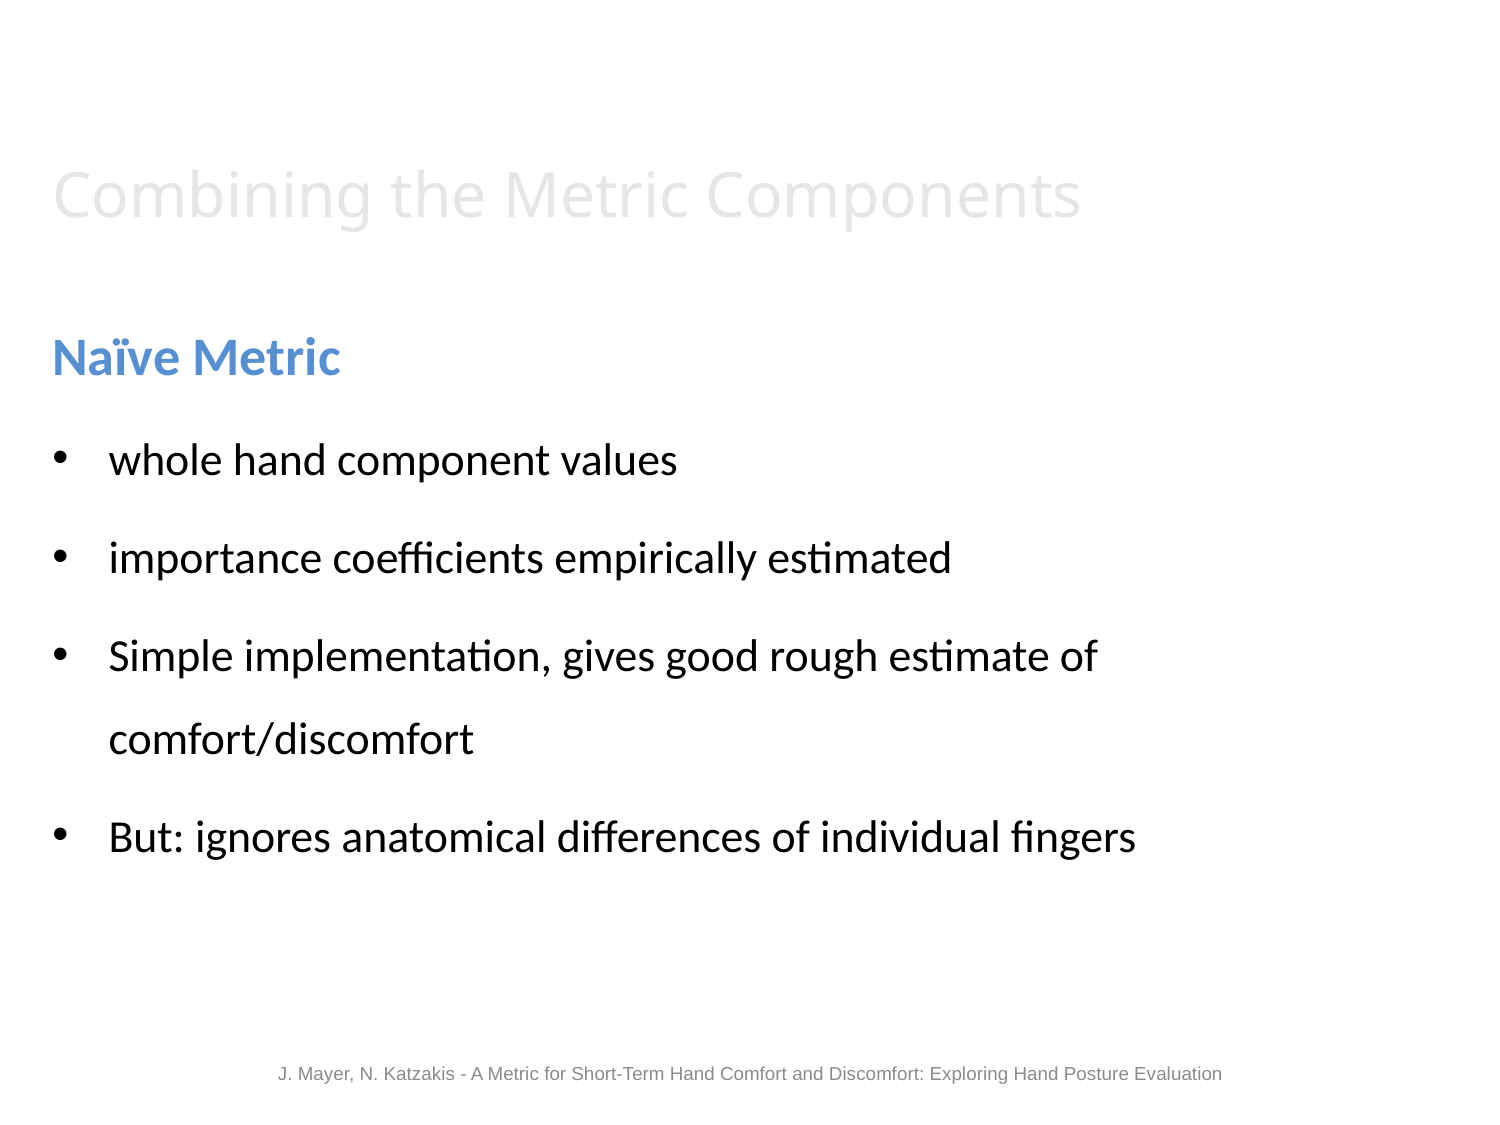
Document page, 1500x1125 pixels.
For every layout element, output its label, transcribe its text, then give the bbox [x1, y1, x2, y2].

title Combining the Metric Components [52, 162, 1449, 231]
list Naïve Metric whole hand component values importance coefficients empirically estimated Simple implementation, gives good rough estimate of comfort/discomfort But: ignores anatomical differences of individual fingers [52, 288, 1449, 1042]
footer J. Mayer, N. Katzakis - A Metric for Short-Term Hand Comfort and Discomfort: Exploring Hand Posture Evaluation [0, 1042, 1500, 1103]
